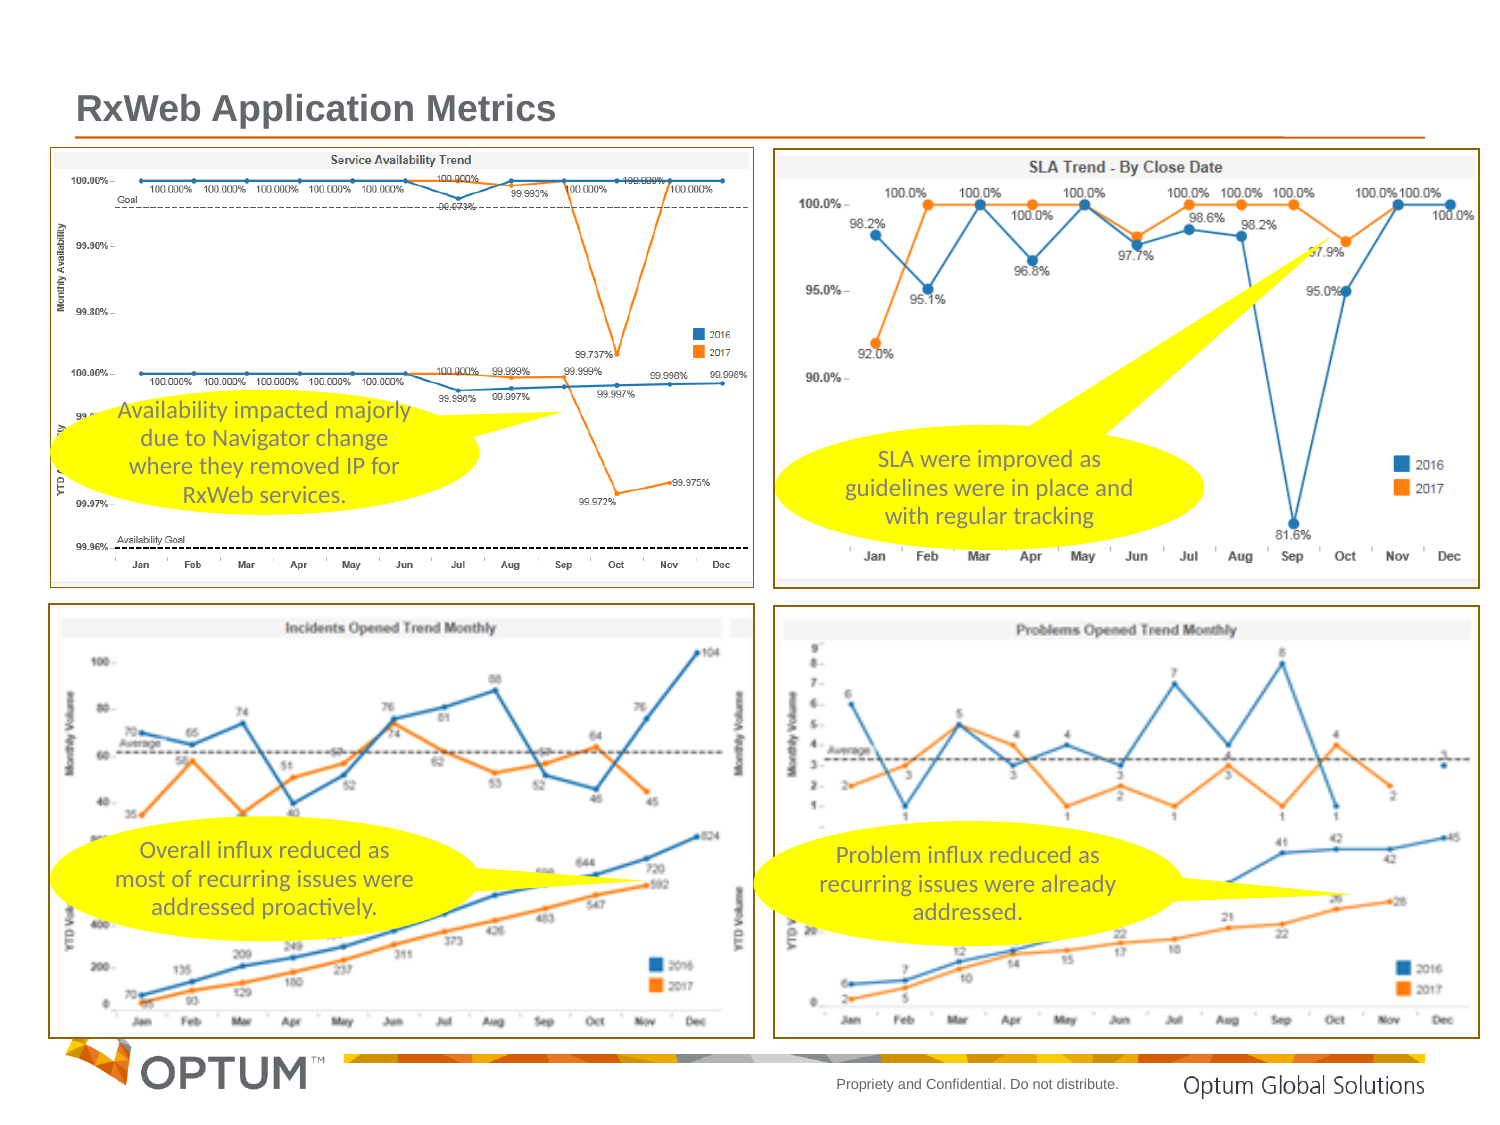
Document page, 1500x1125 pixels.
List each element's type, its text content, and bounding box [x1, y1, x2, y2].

picture [774, 149, 1479, 588]
picture [62, 1039, 327, 1092]
picture [1184, 1075, 1424, 1099]
picture [774, 606, 1479, 1038]
picture [343, 1054, 1425, 1063]
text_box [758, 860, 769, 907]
picture [49, 147, 754, 588]
text_box RxWeb Application Metrics [75, 28, 1100, 129]
picture [49, 604, 754, 1038]
